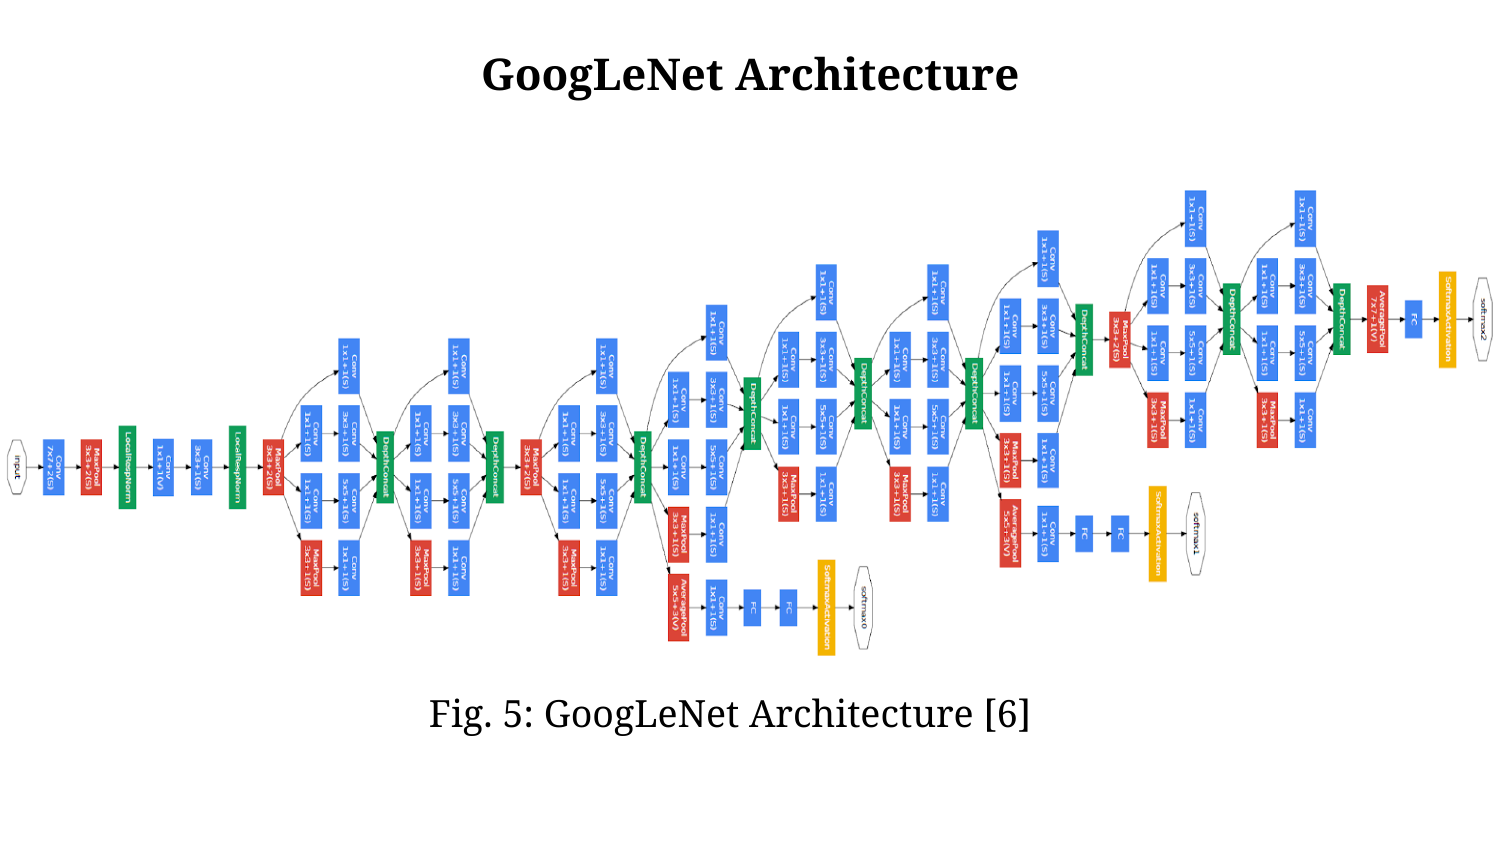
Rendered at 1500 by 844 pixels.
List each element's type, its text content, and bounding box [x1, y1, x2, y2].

text_box Fig. 5: GoogLeNet Architecture [6] [247, 675, 1214, 799]
text_box GoogLeNet Architecture [55, 31, 1446, 115]
picture [0, 189, 1500, 667]
